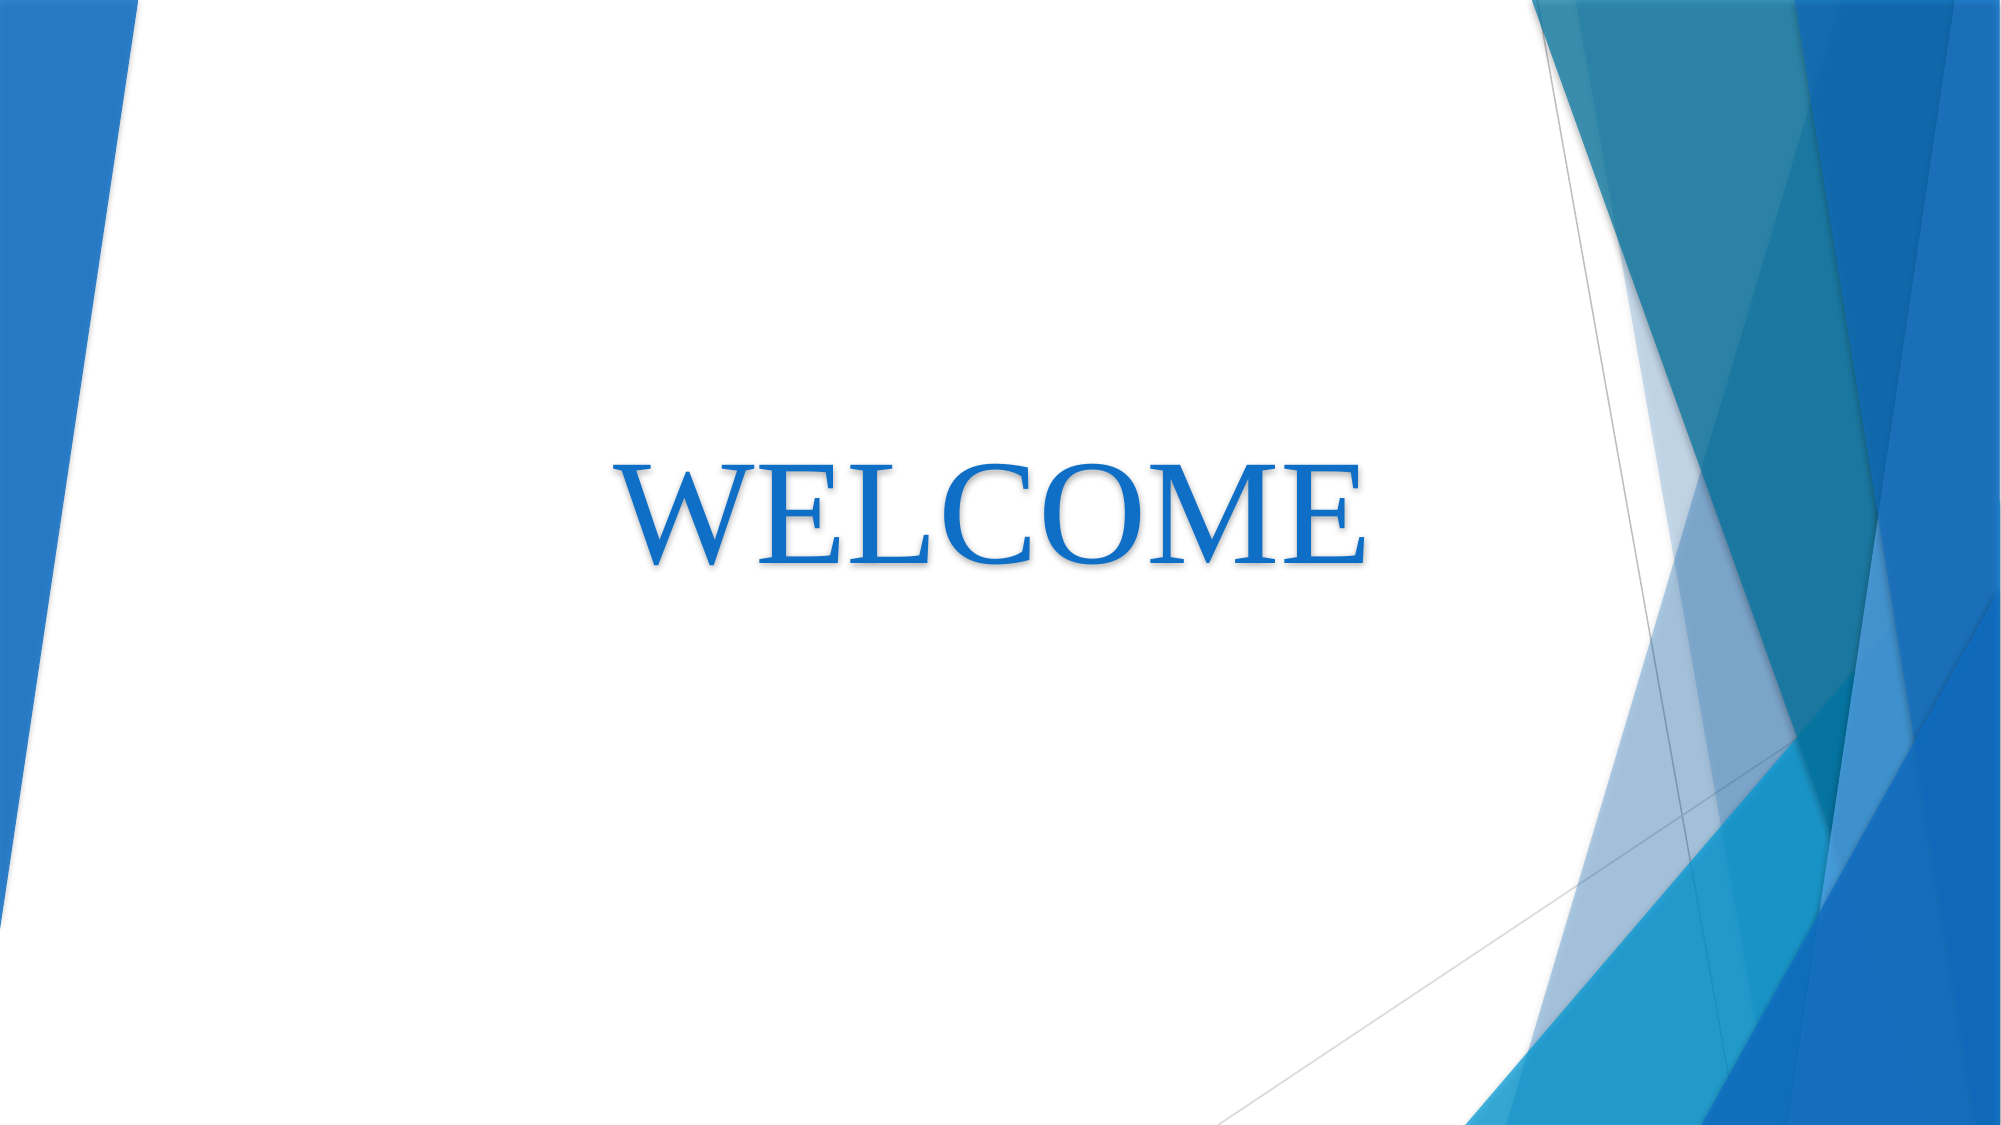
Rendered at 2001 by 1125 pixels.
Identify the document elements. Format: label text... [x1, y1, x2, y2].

text_box WELCOME [419, 406, 1567, 602]
